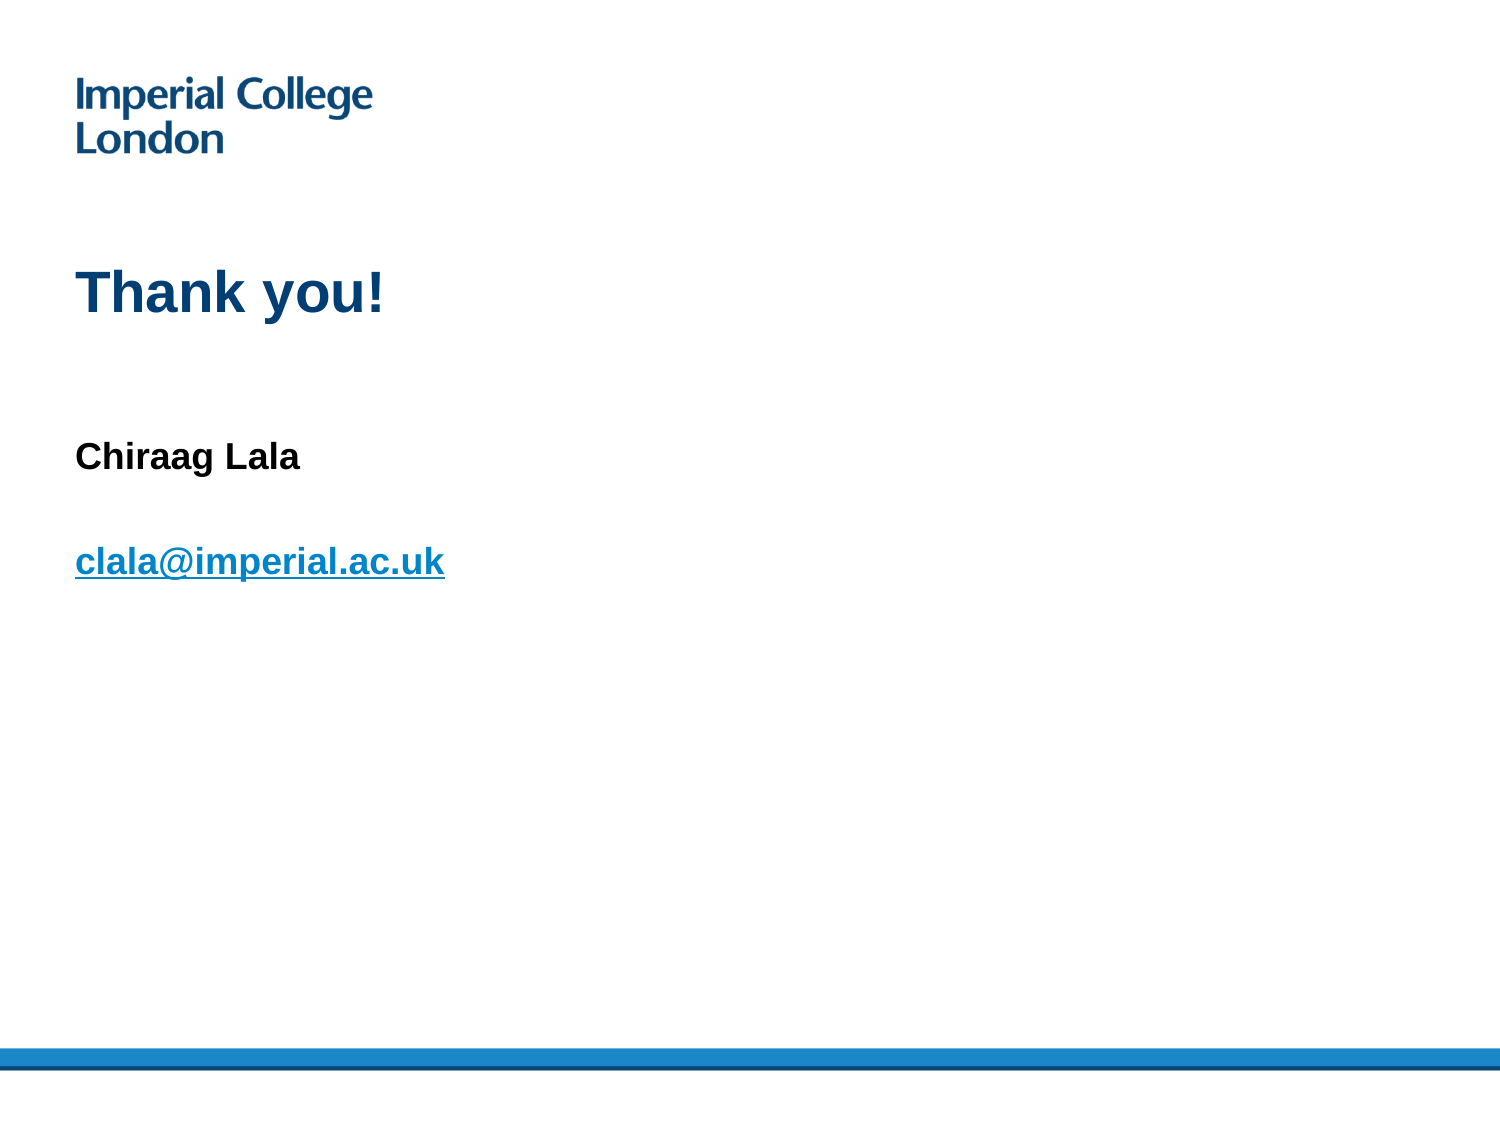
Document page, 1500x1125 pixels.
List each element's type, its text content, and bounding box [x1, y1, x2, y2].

picture [0, 0, 1500, 1125]
list Chiraag Lala clala@imperial.ac.uk [75, 327, 1447, 983]
title Thank you! [75, 244, 1425, 327]
